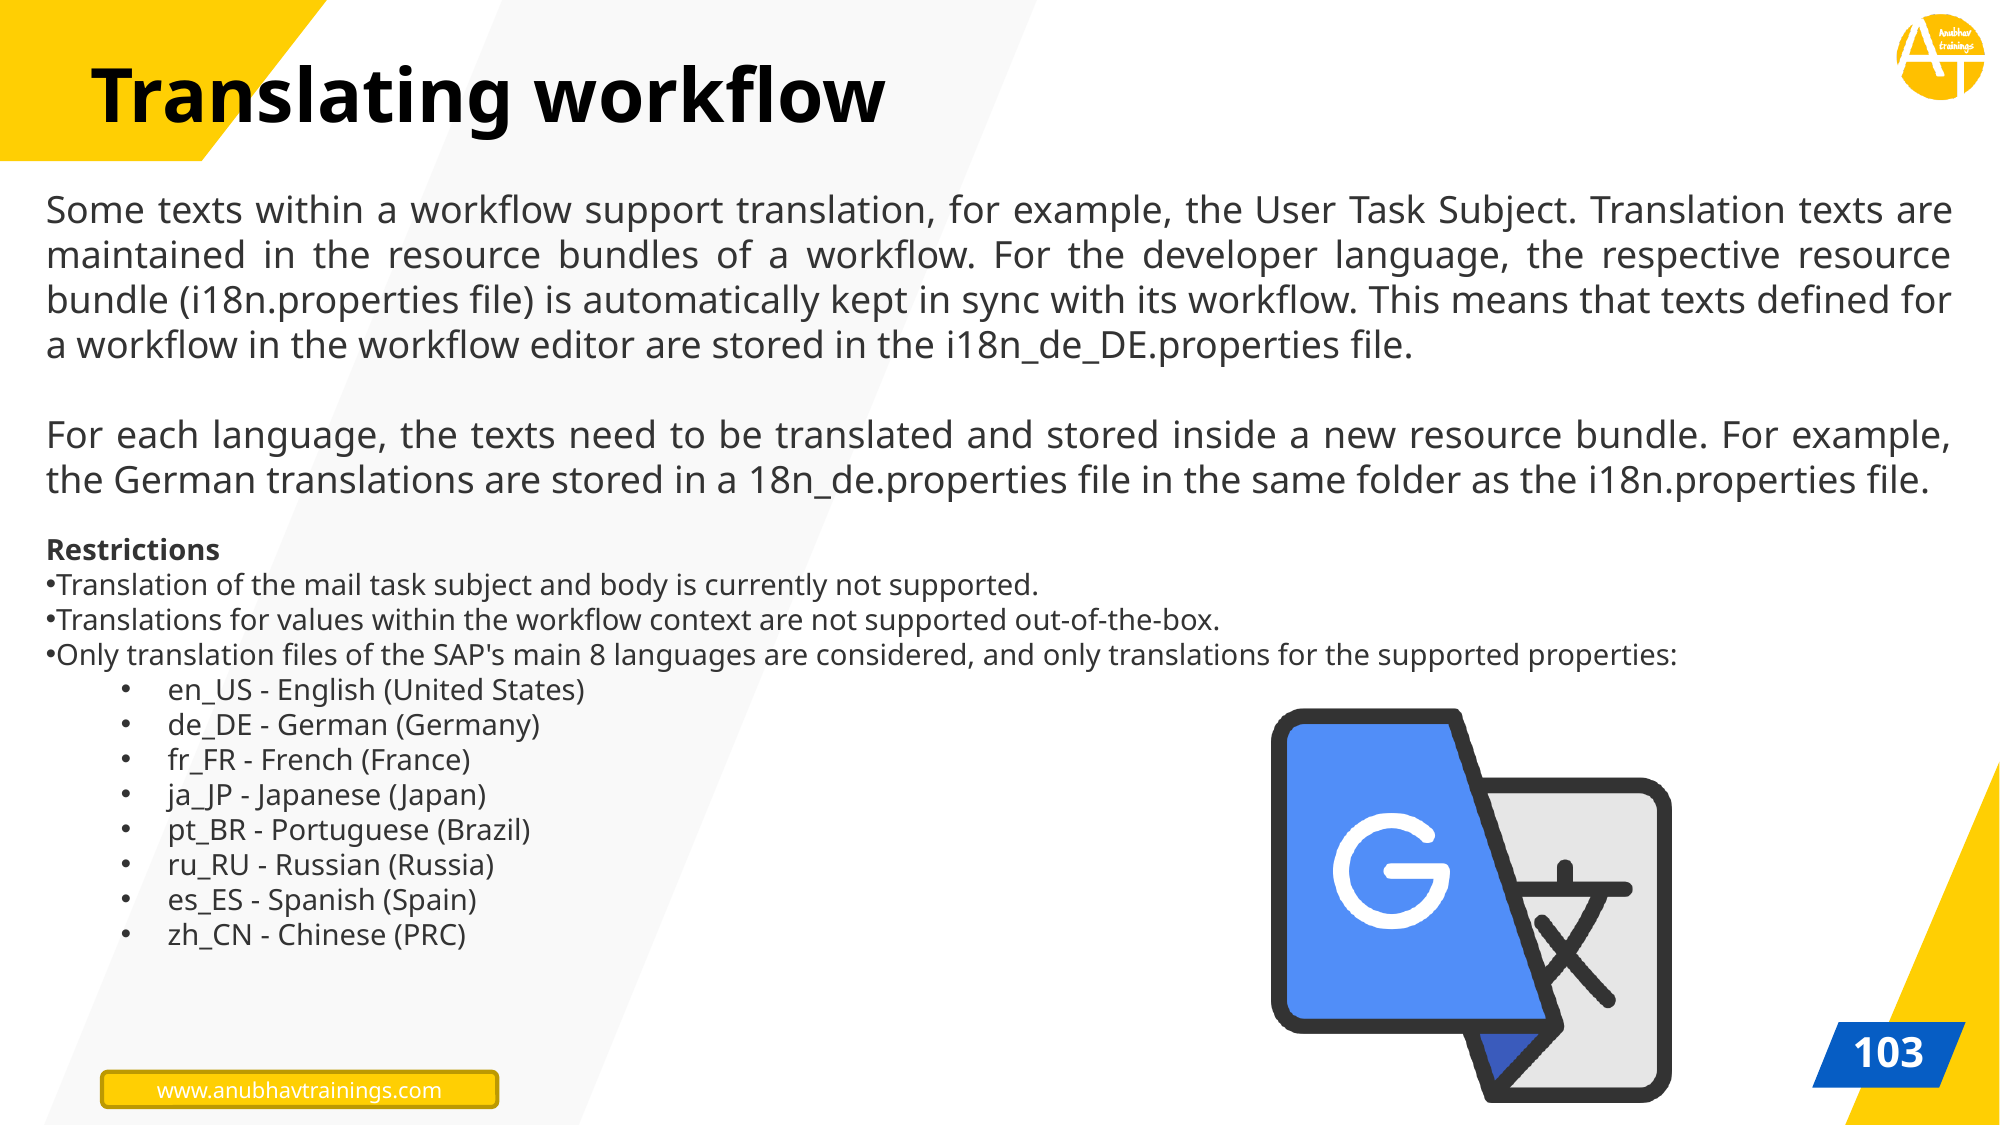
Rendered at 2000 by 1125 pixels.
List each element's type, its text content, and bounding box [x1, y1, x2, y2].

text_box www.anubhavtrainings.com [99, 1069, 500, 1110]
picture [1888, 8, 1989, 108]
picture [1271, 705, 1672, 1107]
title Translating workflow [90, 31, 1792, 148]
slide_number 103 [1847, 1029, 1931, 1086]
text_box [0, 0, 329, 164]
text_box Some texts within a workflow support translation, for example, the User Task Subject. Translation texts are maintained in the resource bundles of a workflow. For the developer language, the respective resource bundle (i18n.properties file) is automatically kept in sync with its workflow. This means that texts defined for a workflow in the workflow editor are stored in the i18n_de_DE.properties file. For each language, the texts need to be translated and stored inside a new resource bundle. For example, the German translations are stored in a 18n_de.properties file in the same folder as the i18n.properties file. Restrictions Translation of the mail task subject and body is currently not supported. Translations for values within the workflow context are not supported out-of-the-box. Only translation files of the SAP's main 8 languages are considered, and only translations for the supported properties: en_US - English (United States) de_DE - German (Germany) fr_FR - French (France) ja_JP - Japanese (Japan) pt_BR - Portuguese (Brazil) ru_RU - Russian (Russia) es_ES - Spanish (Spain) zh_CN - Chinese (PRC) [31, 179, 1969, 1029]
